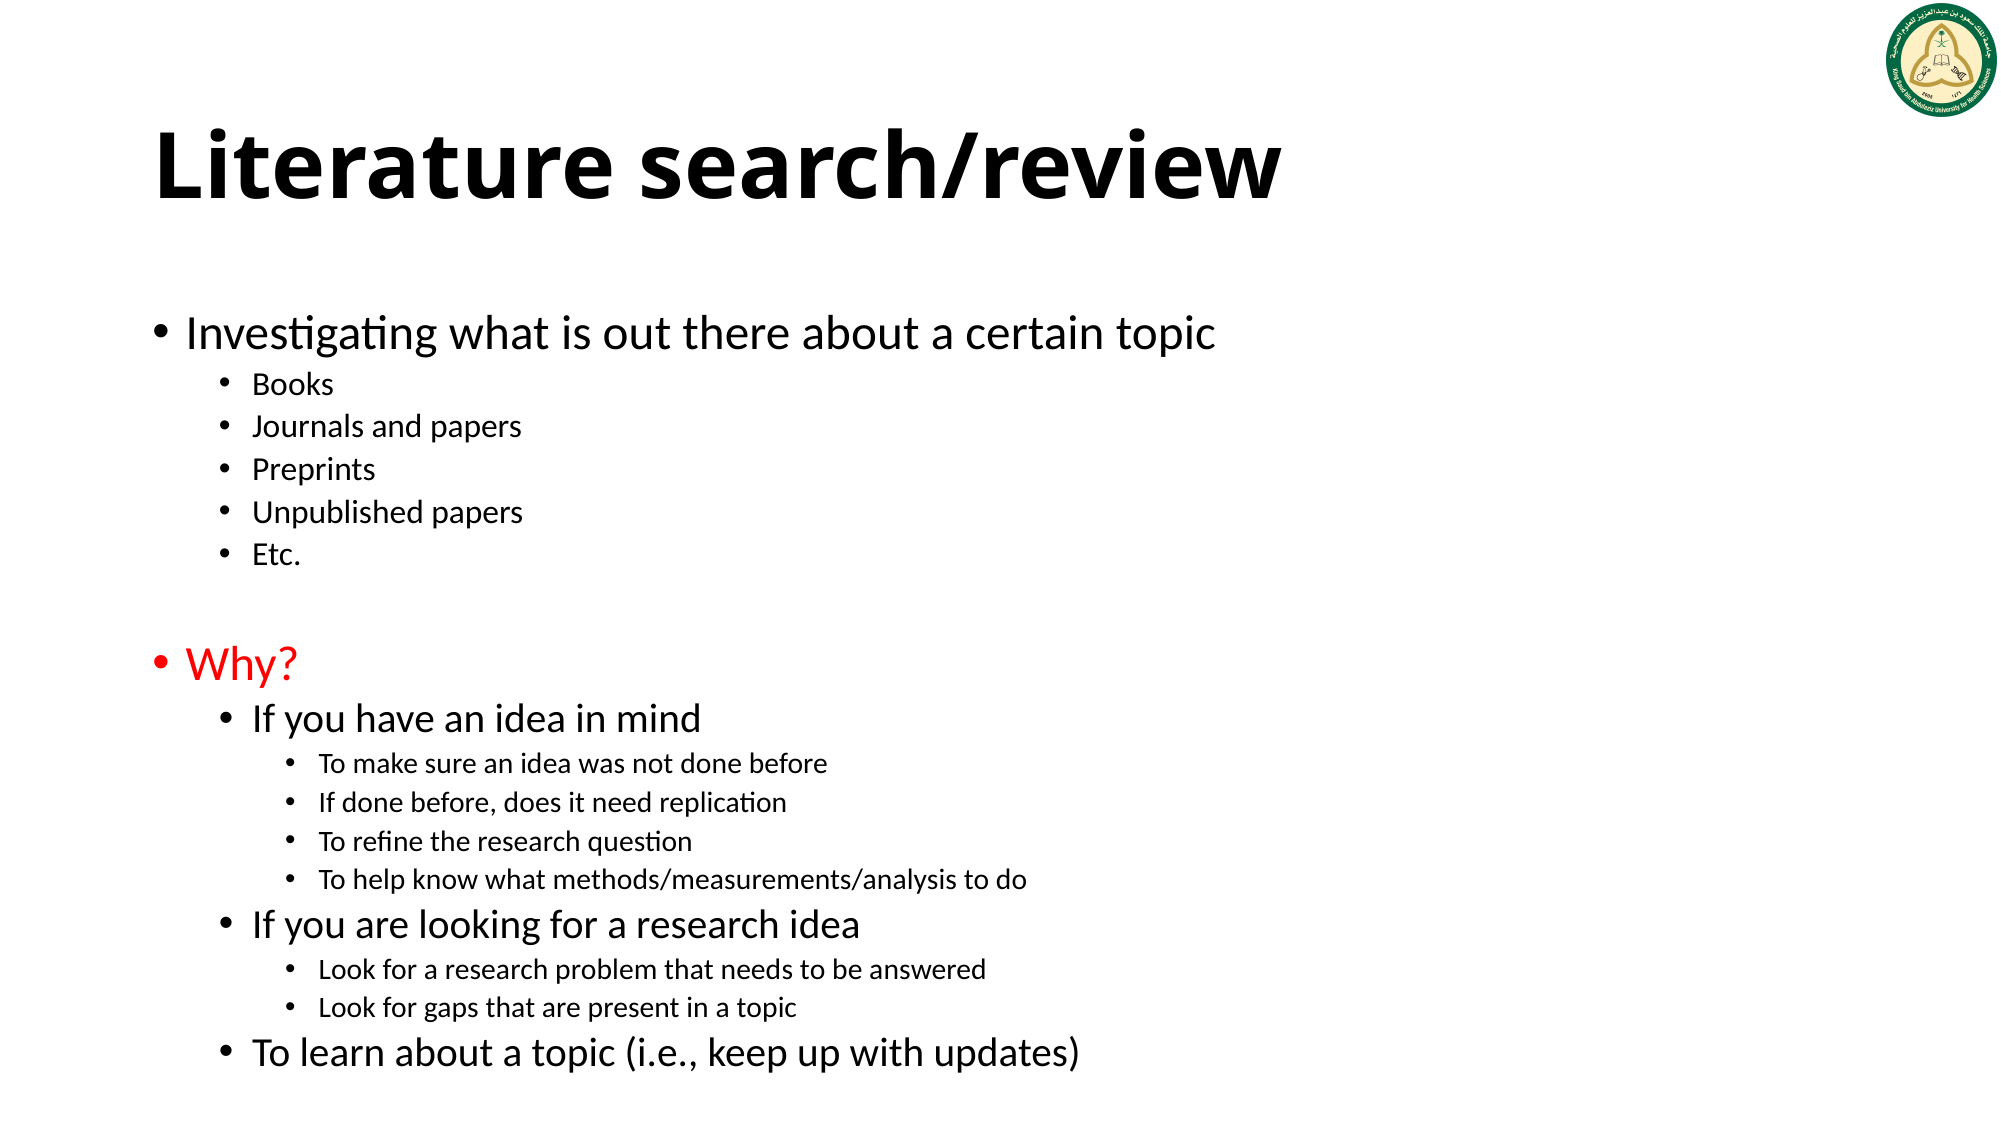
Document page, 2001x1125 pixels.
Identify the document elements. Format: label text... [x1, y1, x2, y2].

picture [1886, 3, 1997, 117]
title Literature search/review [137, 59, 1863, 278]
list Investigating what is out there about a certain topic Books Journals and papers Preprints Unpublished papers Etc. Why? If you have an idea in mind To make sure an idea was not done before If done before, does it need replication To refine the research question To help know what methods/measurements/analysis to do If you are looking for a research idea Look for a research problem that needs to be answered Look for gaps that are present in a topic To learn about a topic (i.e., keep up with updates) [137, 299, 1863, 1089]
